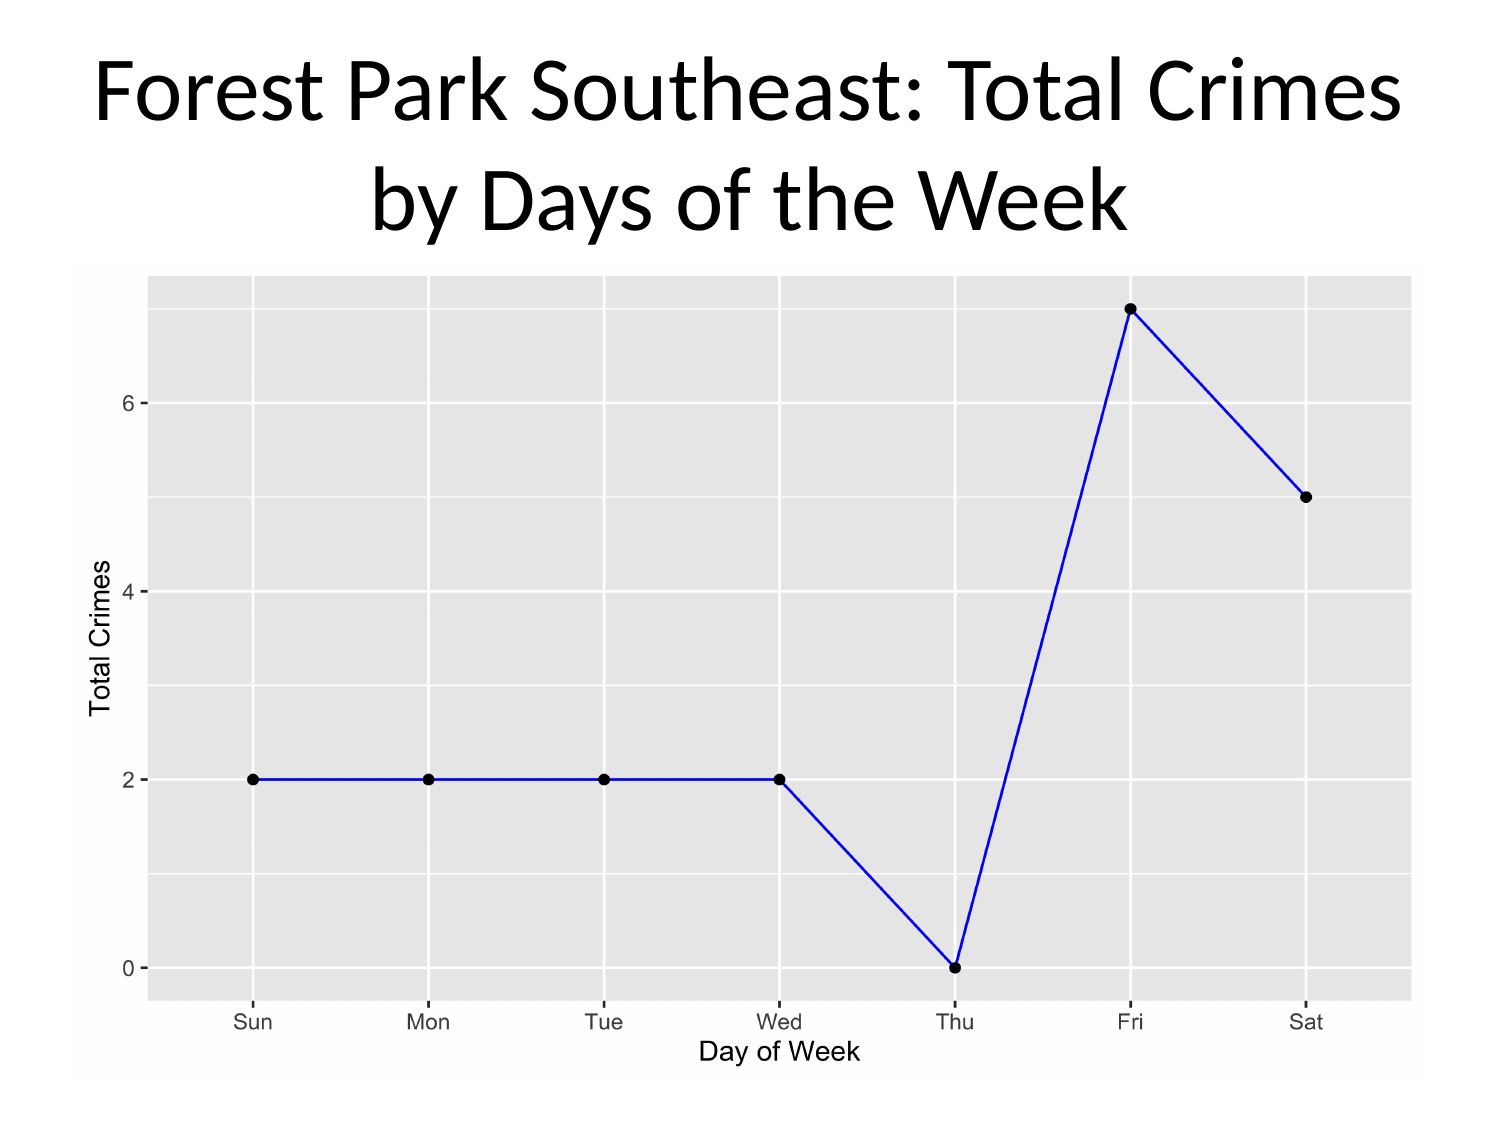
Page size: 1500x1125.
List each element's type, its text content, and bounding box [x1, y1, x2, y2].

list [74, 262, 1426, 1081]
title Forest Park Southeast: Total Crimes by Days of the Week [75, 45, 1425, 233]
